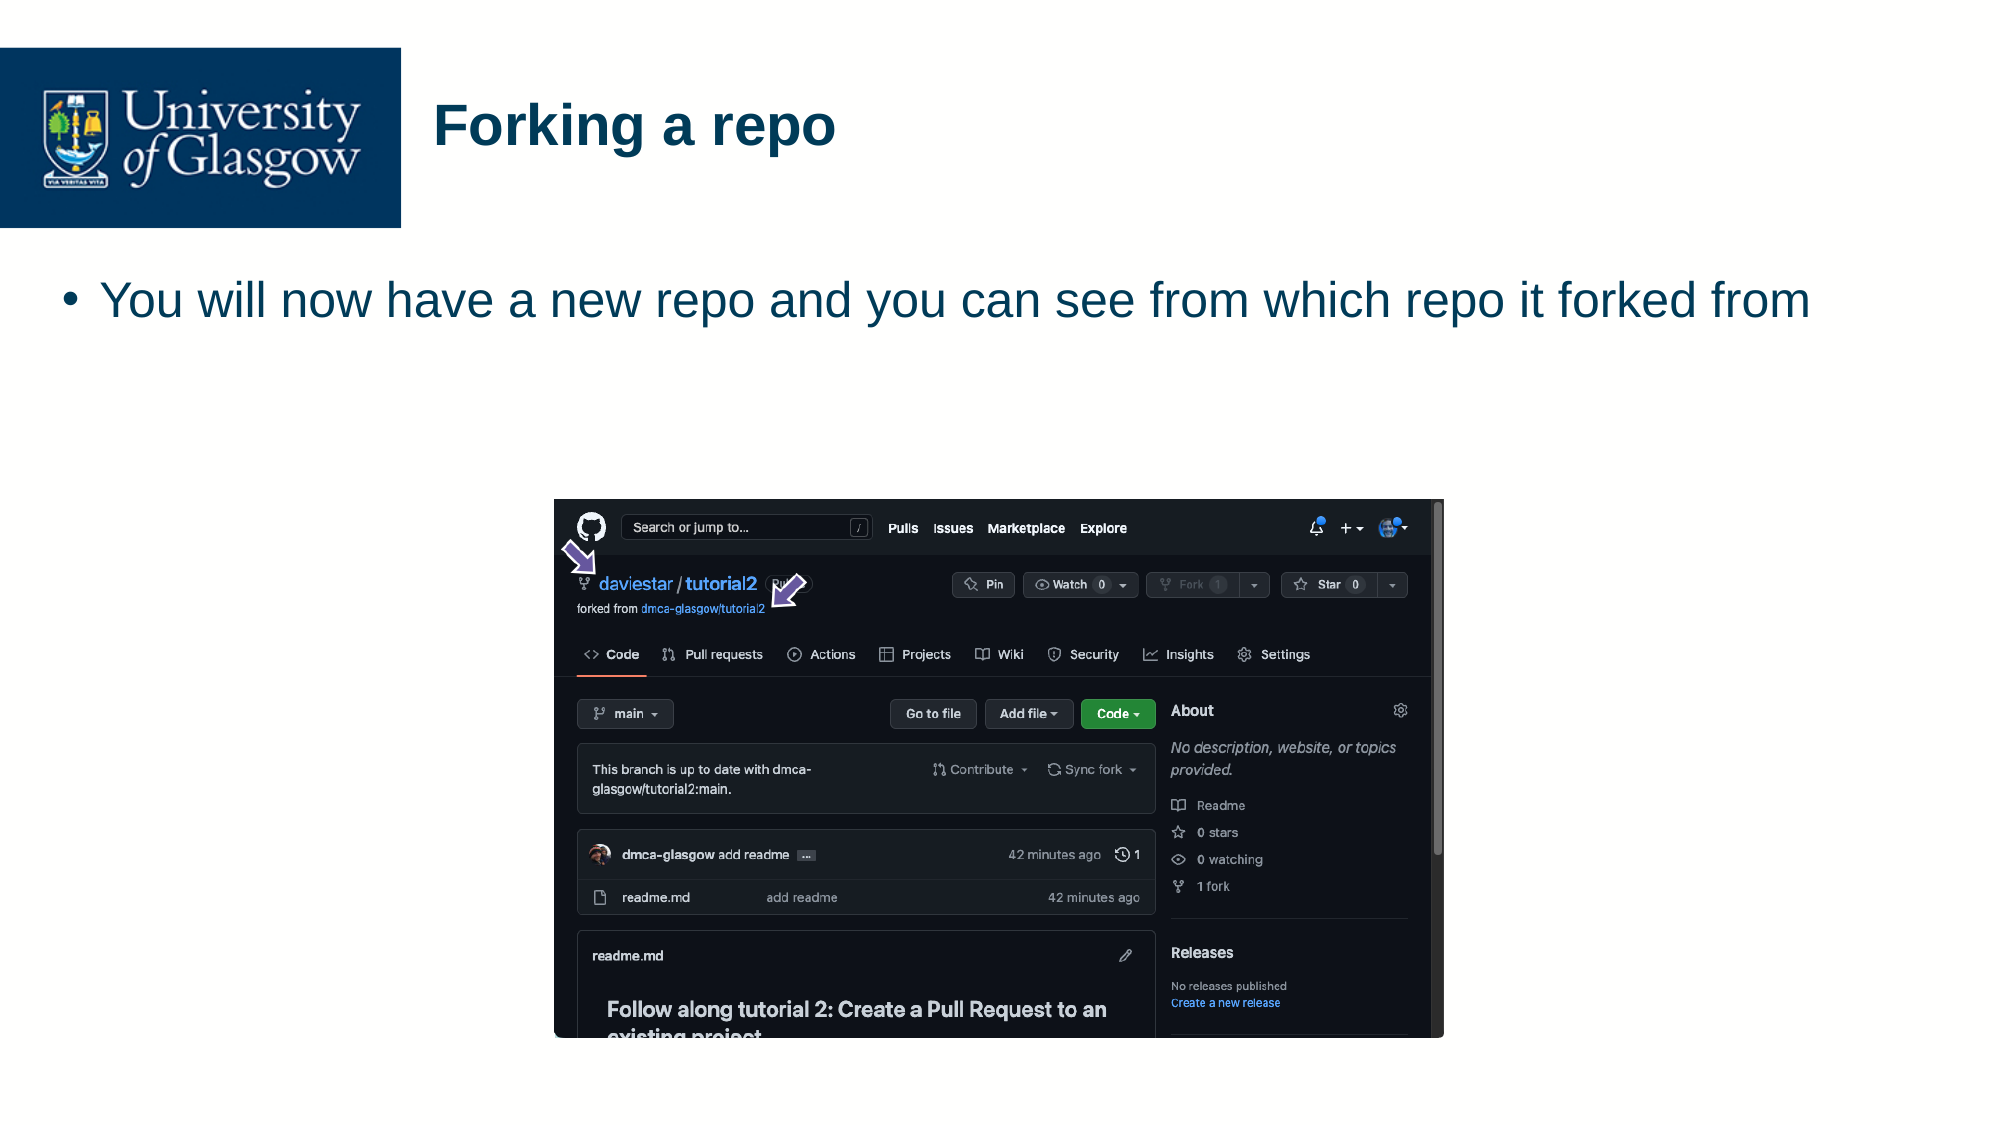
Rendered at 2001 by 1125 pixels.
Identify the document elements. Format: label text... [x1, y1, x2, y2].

title Forking a repo [418, 87, 1930, 234]
picture [0, 0, 2000, 1125]
list You will now have a new repo and you can see from which repo it forked from [46, 266, 1968, 1023]
